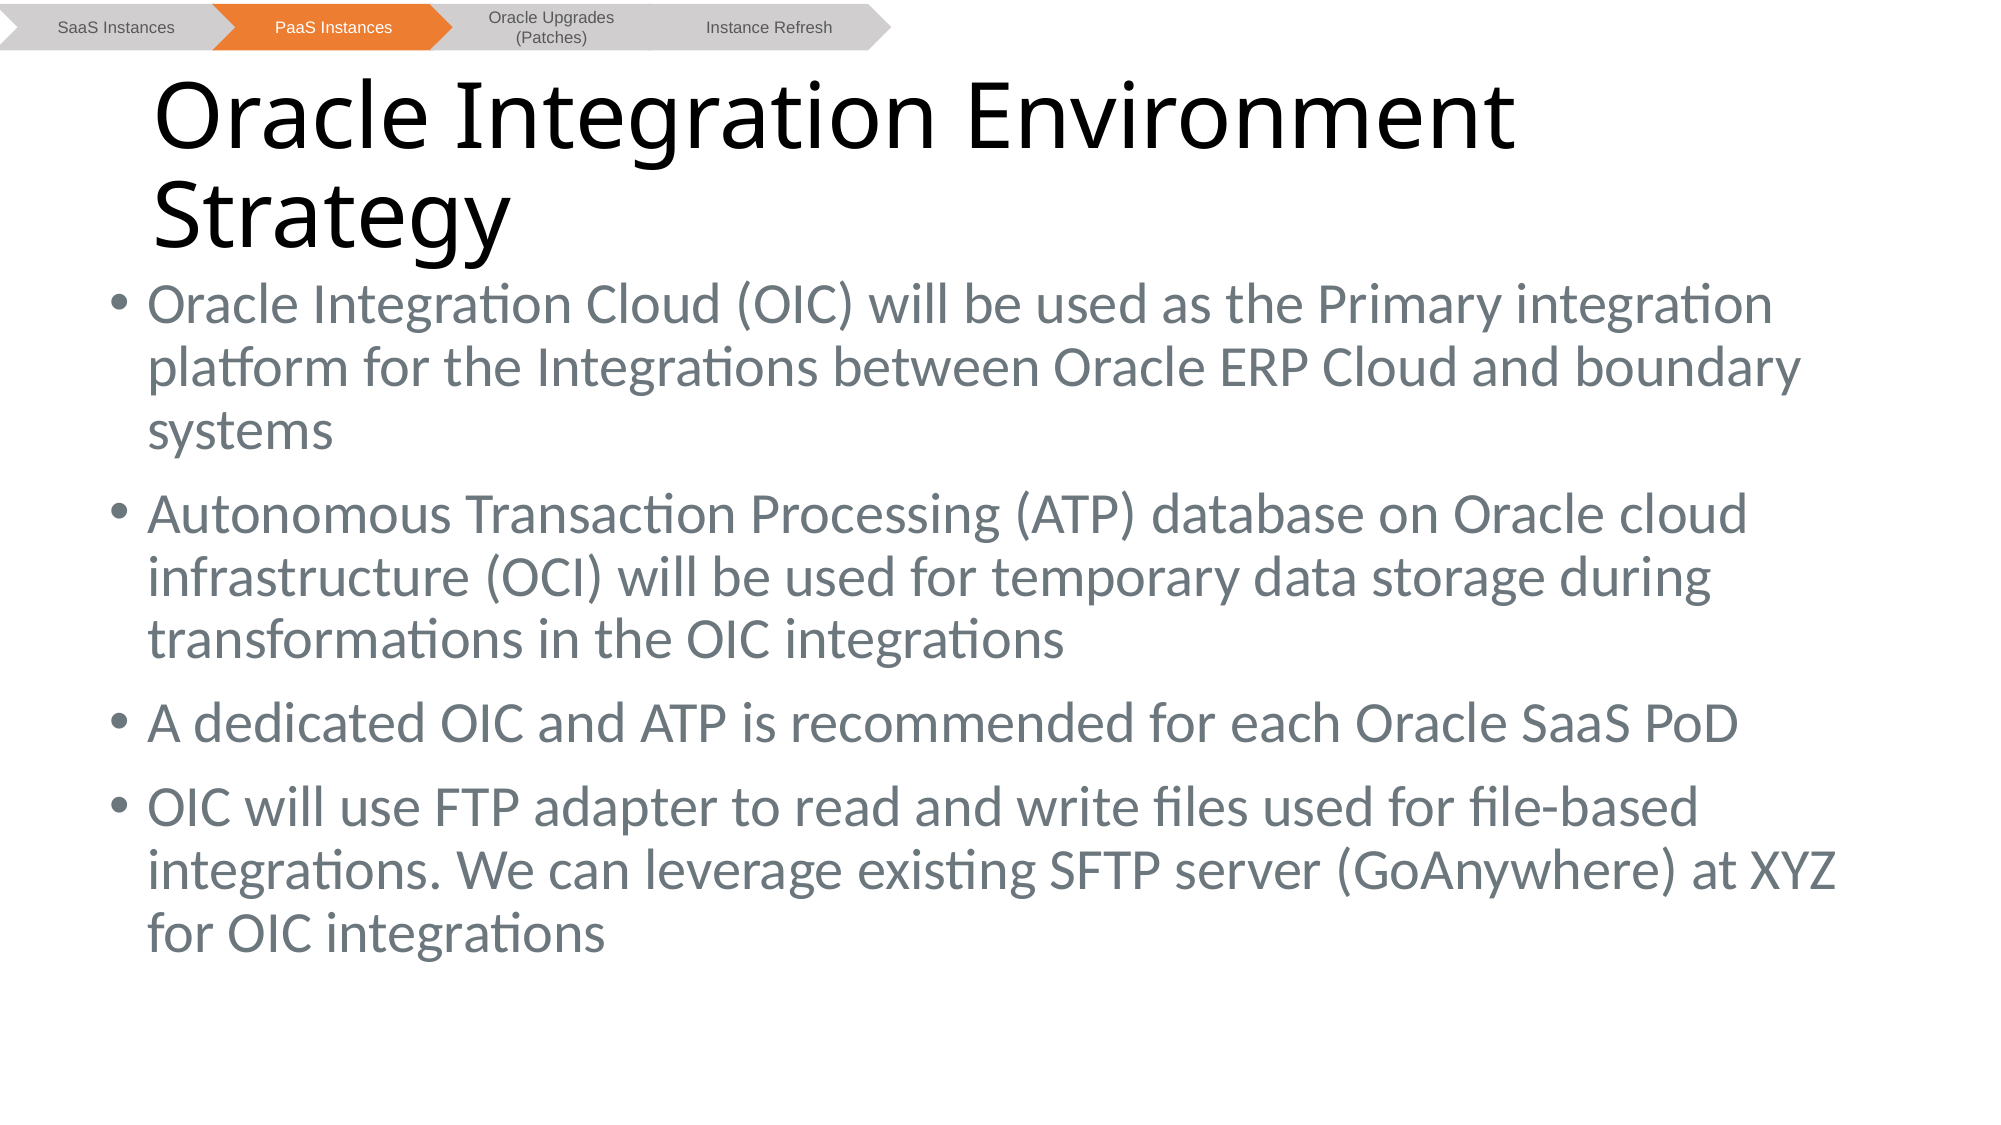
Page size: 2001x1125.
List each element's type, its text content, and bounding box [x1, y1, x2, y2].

list Oracle Integration Cloud (OIC) will be used as the Primary integration platform for the Integrations between Oracle ERP Cloud and boundary systems Autonomous Transaction Processing (ATP) database on Oracle cloud infrastructure (OCI) will be used for temporary data storage during transformations in the OIC integrations A dedicated OIC and ATP is recommended for each Oracle SaaS PoD OIC will use FTP adapter to read and write files used for file-based integrations. We can leverage existing SFTP server (GoAnywhere) at XYZ for OIC integrations [94, 265, 1906, 1019]
title Oracle Integration Environment Strategy [137, 59, 1863, 278]
text_box SaaS Instances [0, 3, 234, 51]
text_box Oracle Upgrades (Patches) [429, 3, 668, 51]
text_box PaaS Instances [212, 3, 452, 51]
text_box Instance Refresh [644, 2, 893, 52]
